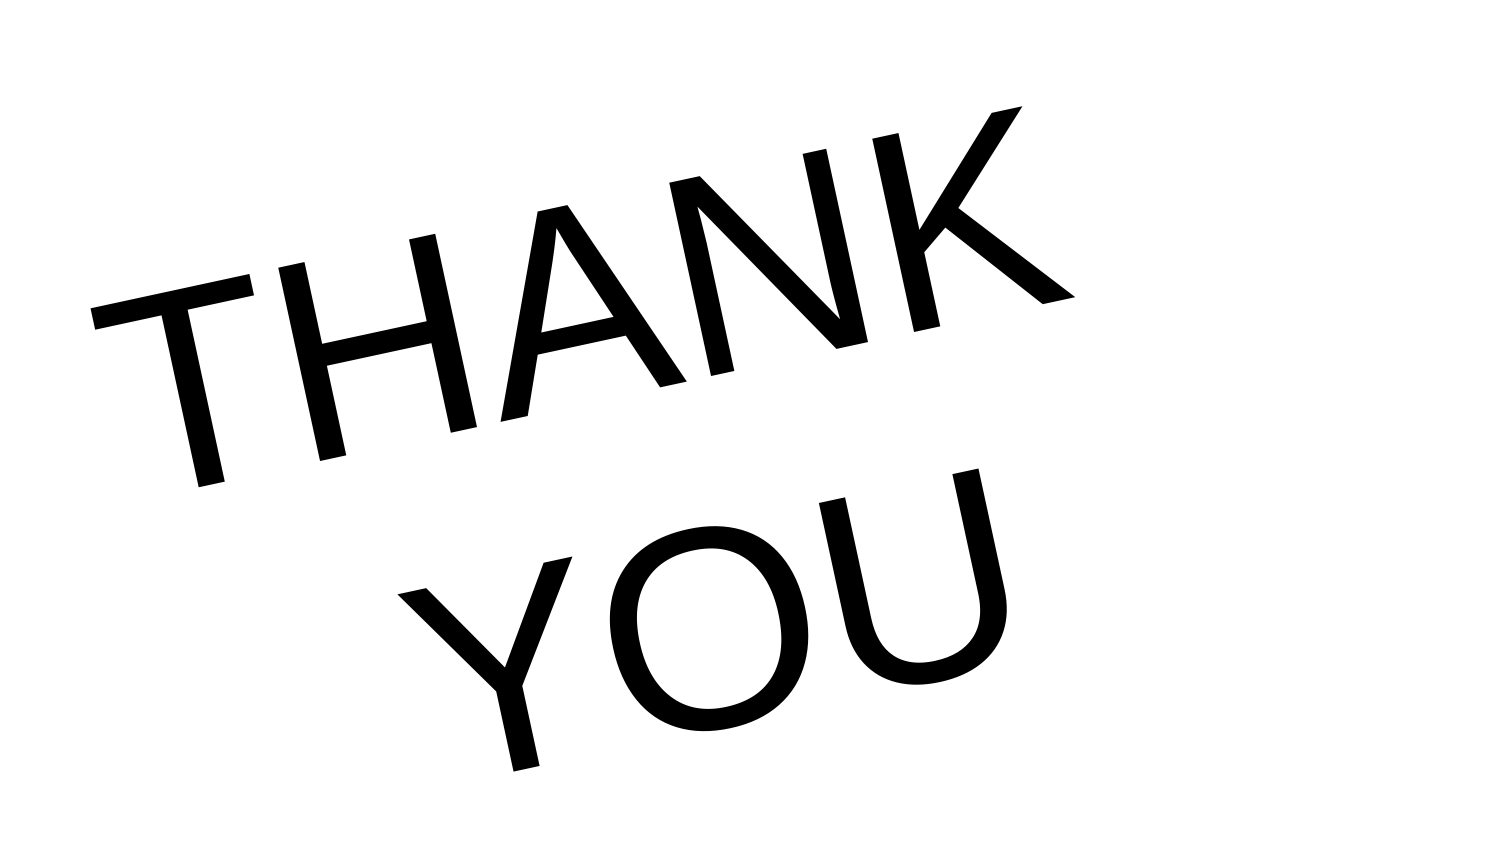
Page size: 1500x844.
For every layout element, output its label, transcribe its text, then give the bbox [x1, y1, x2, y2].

text_box THANK YOU [49, 0, 1500, 844]
